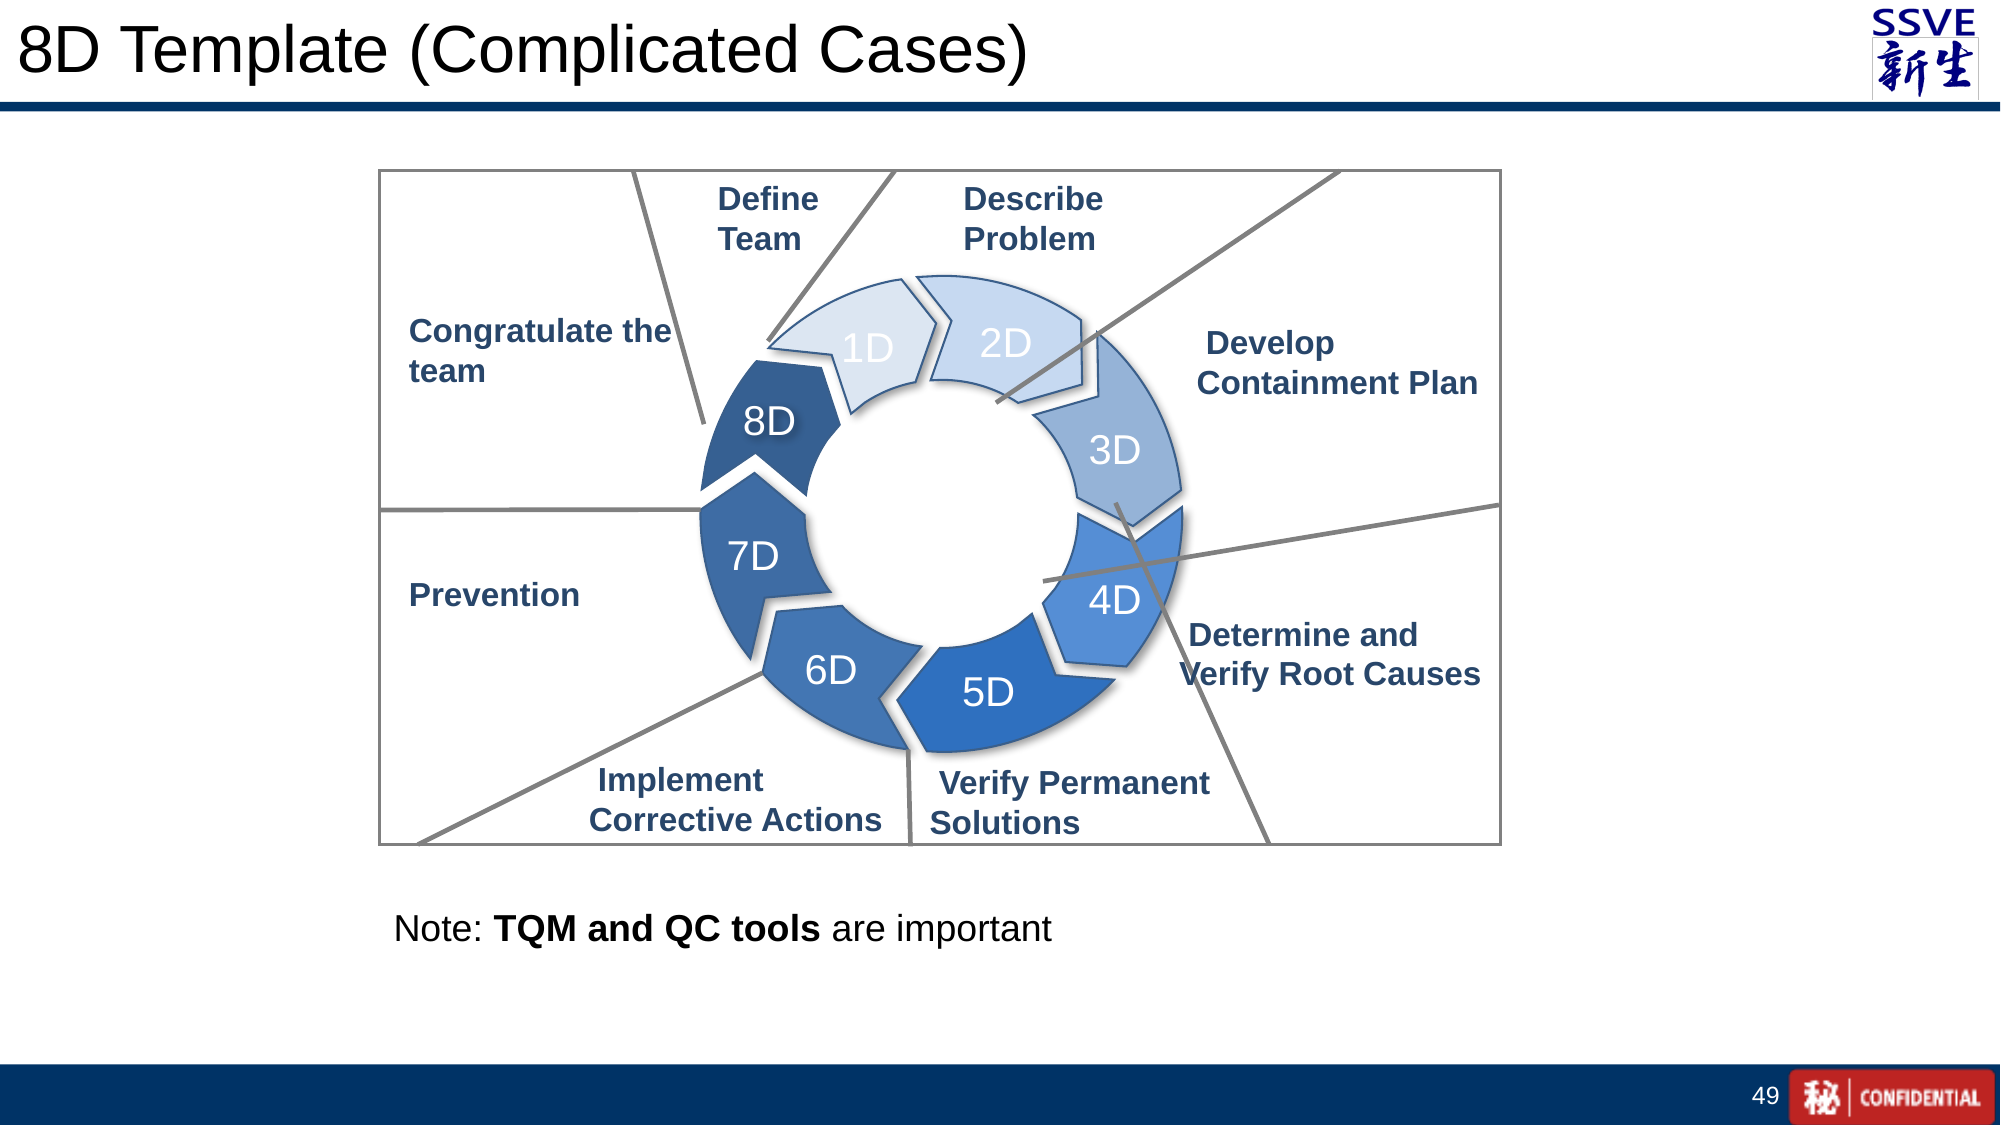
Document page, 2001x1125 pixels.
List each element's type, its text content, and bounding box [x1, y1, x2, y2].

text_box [1076, 170, 1340, 317]
text_box Note: TQM and QC tools are important [378, 896, 1500, 956]
text_box Implement Corrective Actions [911, 756, 919, 845]
text_box Verify Permanent Solutions [914, 756, 1252, 849]
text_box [633, 170, 757, 362]
text_box Implement Corrective Actions [763, 756, 908, 845]
text_box Congratulate the team [394, 301, 693, 397]
picture [1795, 1064, 2000, 1125]
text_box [894, 170, 902, 280]
text_box Define Team [757, 170, 889, 265]
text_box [417, 672, 763, 845]
text_box Prevention [394, 565, 693, 621]
text_box [378, 170, 695, 507]
text_box [757, 265, 820, 276]
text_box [695, 276, 1185, 756]
title 8D Template (Complicated Cases) [2, 2, 1728, 100]
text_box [1126, 666, 1270, 845]
text_box [378, 512, 695, 846]
text_box Describe Problem [948, 170, 1076, 265]
text_box Determine and Verify Root Causes [1185, 605, 1501, 700]
text_box Develop Containment Plan [1185, 314, 1502, 409]
text_box [902, 170, 1076, 276]
slide_number 49 [1344, 1064, 1795, 1125]
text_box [1181, 504, 1499, 508]
text_box [1185, 409, 1502, 846]
text_box [821, 178, 894, 276]
picture [1870, 2, 1982, 100]
text_box [1340, 170, 1502, 314]
